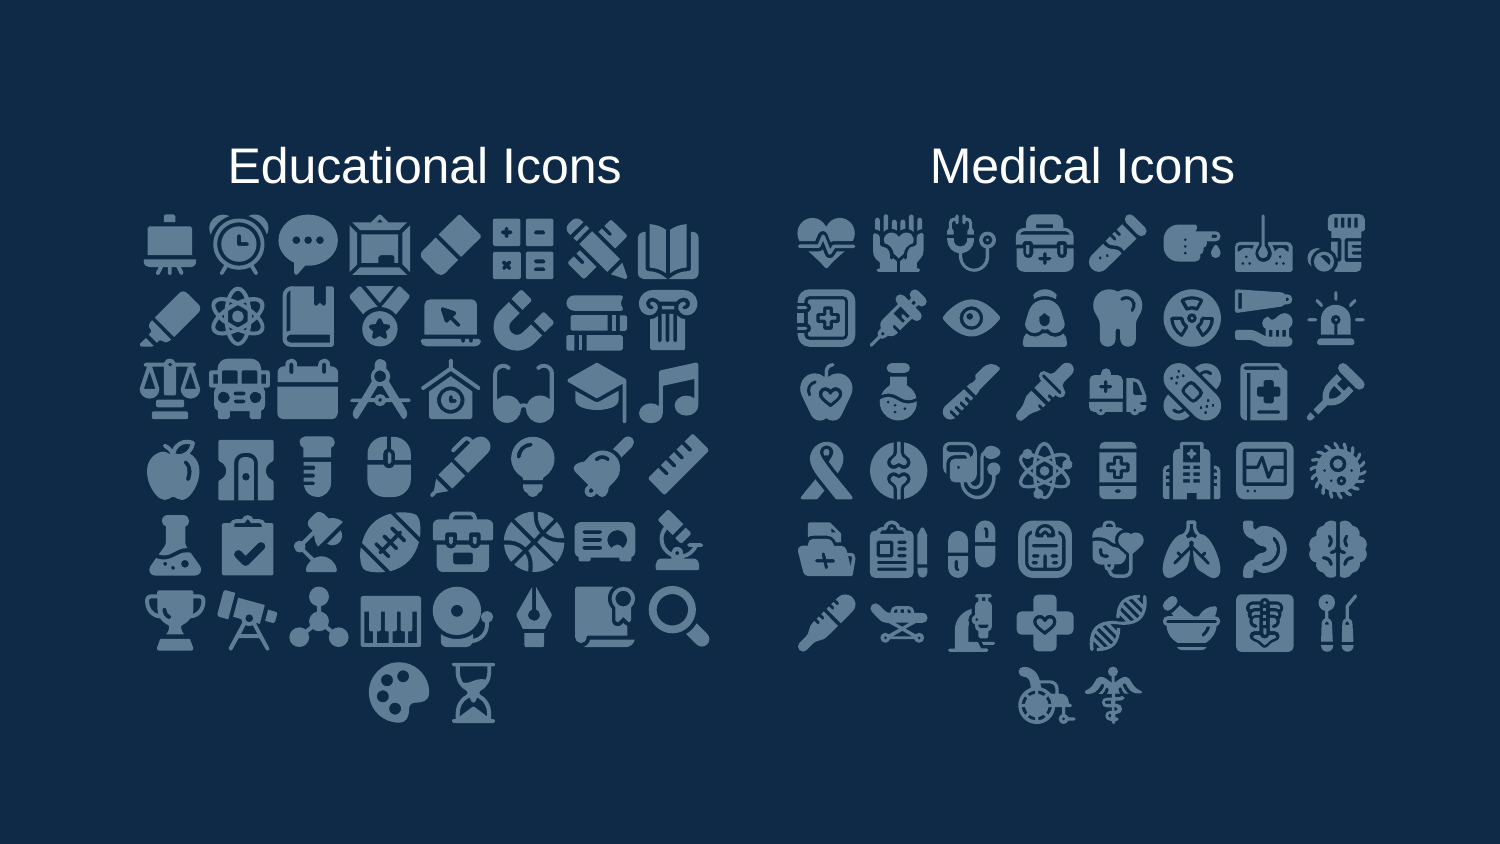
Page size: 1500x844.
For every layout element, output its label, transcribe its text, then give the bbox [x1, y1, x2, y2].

text_box [648, 434, 709, 495]
text_box [1243, 520, 1287, 578]
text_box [143, 214, 197, 276]
text_box [1089, 594, 1147, 652]
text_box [1017, 520, 1073, 579]
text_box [566, 362, 627, 424]
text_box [942, 299, 1001, 337]
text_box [1163, 224, 1222, 262]
text_box [1018, 666, 1076, 725]
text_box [1015, 362, 1075, 422]
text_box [1088, 214, 1147, 273]
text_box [648, 585, 711, 647]
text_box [503, 511, 565, 573]
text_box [1318, 594, 1358, 652]
text_box Medical Icons [796, 118, 1368, 198]
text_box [797, 594, 856, 652]
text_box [574, 521, 636, 562]
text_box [572, 436, 635, 498]
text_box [946, 214, 997, 273]
text_box [221, 515, 274, 576]
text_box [432, 586, 494, 648]
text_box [359, 512, 422, 573]
text_box [870, 289, 927, 347]
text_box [420, 299, 482, 347]
text_box [350, 358, 411, 420]
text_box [1092, 520, 1145, 579]
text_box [1308, 520, 1368, 579]
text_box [797, 522, 856, 577]
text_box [947, 520, 996, 579]
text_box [796, 362, 857, 421]
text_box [510, 436, 555, 498]
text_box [1306, 362, 1366, 421]
text_box [1093, 289, 1143, 347]
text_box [299, 436, 336, 498]
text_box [869, 520, 928, 579]
text_box [282, 286, 334, 347]
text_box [1015, 214, 1075, 273]
text_box [147, 439, 200, 500]
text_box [420, 358, 481, 420]
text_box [638, 289, 699, 351]
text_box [1099, 441, 1137, 500]
text_box Educational Icons [139, 118, 711, 198]
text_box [869, 441, 928, 500]
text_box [144, 589, 206, 651]
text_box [797, 217, 856, 269]
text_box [349, 214, 411, 276]
text_box [1240, 363, 1288, 421]
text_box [1163, 289, 1222, 347]
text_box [429, 436, 495, 498]
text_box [1162, 595, 1221, 651]
text_box [279, 214, 338, 275]
text_box [639, 362, 699, 424]
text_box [872, 214, 924, 273]
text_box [203, 214, 275, 276]
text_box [565, 218, 628, 280]
text_box [493, 363, 554, 423]
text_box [349, 285, 411, 347]
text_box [492, 218, 554, 280]
text_box [360, 595, 422, 647]
text_box [209, 358, 270, 420]
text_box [432, 511, 494, 573]
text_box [942, 363, 1001, 420]
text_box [1022, 288, 1068, 348]
text_box [451, 662, 496, 724]
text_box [566, 295, 628, 351]
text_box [1306, 290, 1366, 346]
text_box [277, 358, 339, 420]
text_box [1234, 288, 1293, 347]
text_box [947, 594, 996, 653]
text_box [879, 362, 918, 421]
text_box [515, 586, 553, 648]
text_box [147, 514, 204, 576]
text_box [1308, 441, 1368, 500]
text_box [139, 358, 201, 420]
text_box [1306, 213, 1366, 273]
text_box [209, 286, 269, 347]
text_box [797, 288, 856, 348]
text_box [942, 441, 1001, 500]
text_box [1162, 441, 1221, 500]
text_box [574, 586, 636, 648]
text_box [870, 603, 928, 643]
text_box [293, 511, 344, 573]
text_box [800, 441, 853, 500]
text_box [368, 662, 430, 723]
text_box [1016, 441, 1074, 500]
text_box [1161, 362, 1224, 421]
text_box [218, 439, 274, 501]
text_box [1235, 594, 1294, 653]
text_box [1016, 594, 1074, 652]
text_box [217, 589, 278, 651]
text_box [289, 586, 349, 648]
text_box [491, 289, 555, 351]
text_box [1088, 368, 1147, 416]
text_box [138, 291, 202, 347]
text_box [1084, 666, 1143, 725]
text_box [367, 436, 412, 498]
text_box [1234, 214, 1293, 273]
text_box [655, 509, 704, 571]
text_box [1235, 441, 1294, 500]
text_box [420, 214, 482, 276]
text_box [1162, 520, 1221, 579]
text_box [637, 223, 699, 280]
